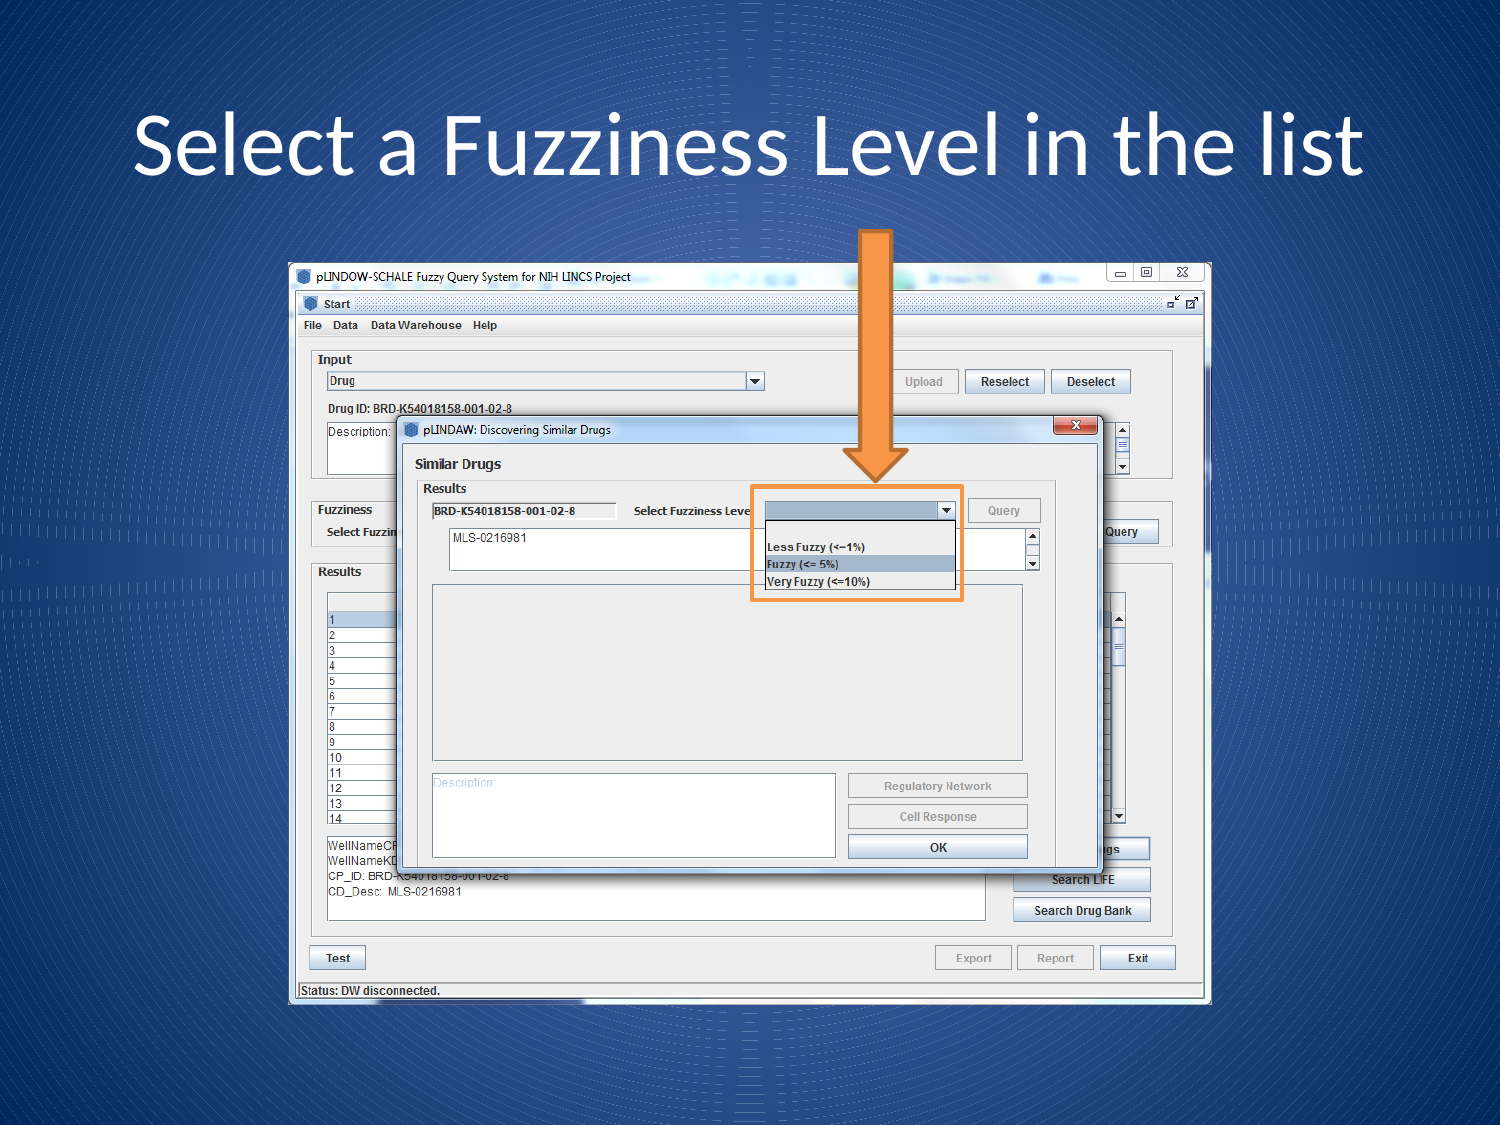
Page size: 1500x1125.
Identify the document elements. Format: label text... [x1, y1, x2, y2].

text_box [857, 229, 894, 260]
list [288, 262, 1212, 1006]
title Select a Fuzziness Level in the list [75, 45, 1425, 233]
